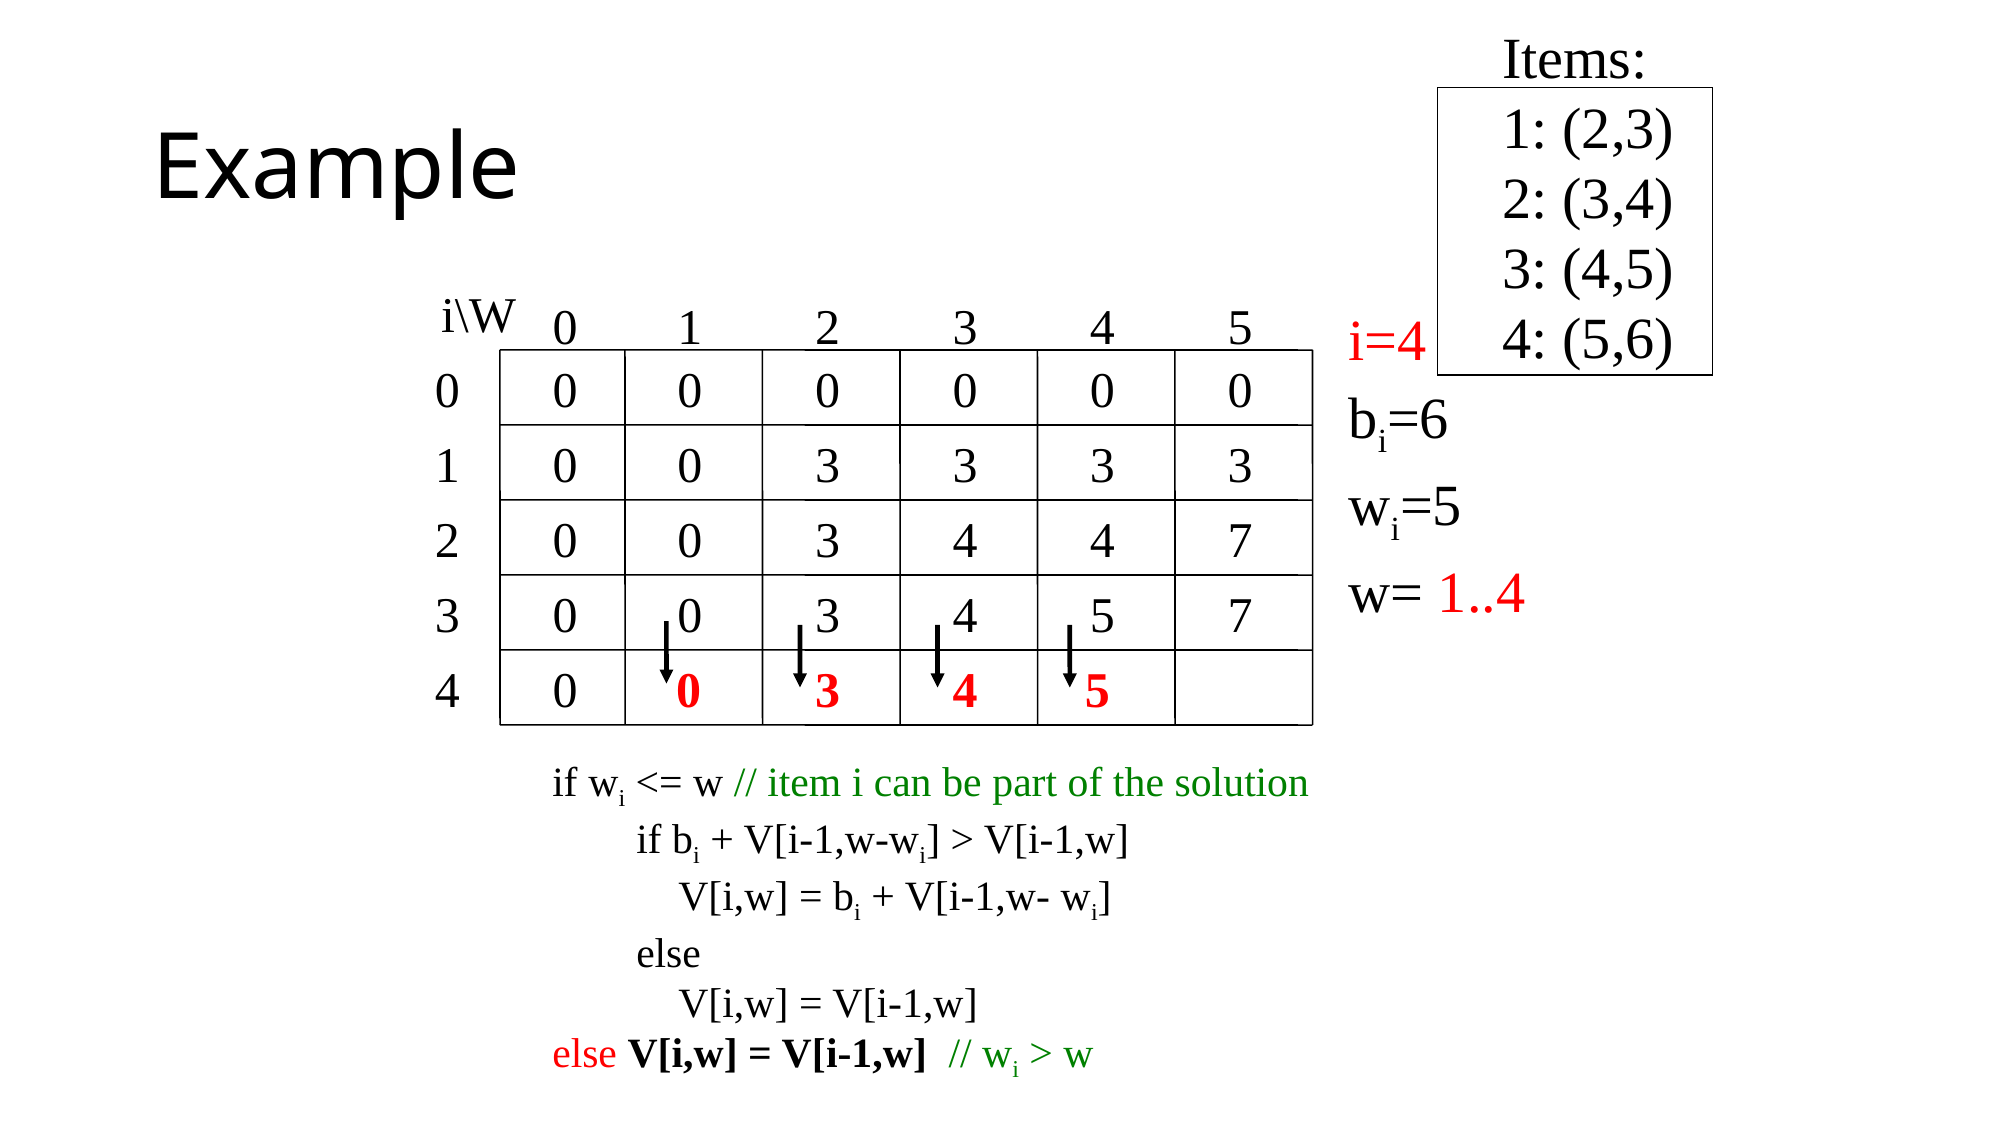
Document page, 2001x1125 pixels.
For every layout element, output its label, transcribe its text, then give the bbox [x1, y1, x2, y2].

text_box i=4 bi=6 wi=5 w= 1..4 [1333, 287, 1575, 709]
title Example [137, 59, 1863, 278]
text_box if wi <= w // item i can be part of the solution if bi + V[i-1,w-wi] > V[i-1,w] V[i,w] = bi + V[i-1,w- wi] else V[i,w] = V[i-1,w] else V[i,w] = V[i-1,w] // wi > w [537, 747, 1675, 1090]
text_box [1437, 278, 1713, 375]
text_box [419, 274, 1313, 725]
text_box Items: 1: (2,3) 2: (3,4) 3: (4,5) 4: (5,6) [1487, 12, 1704, 59]
